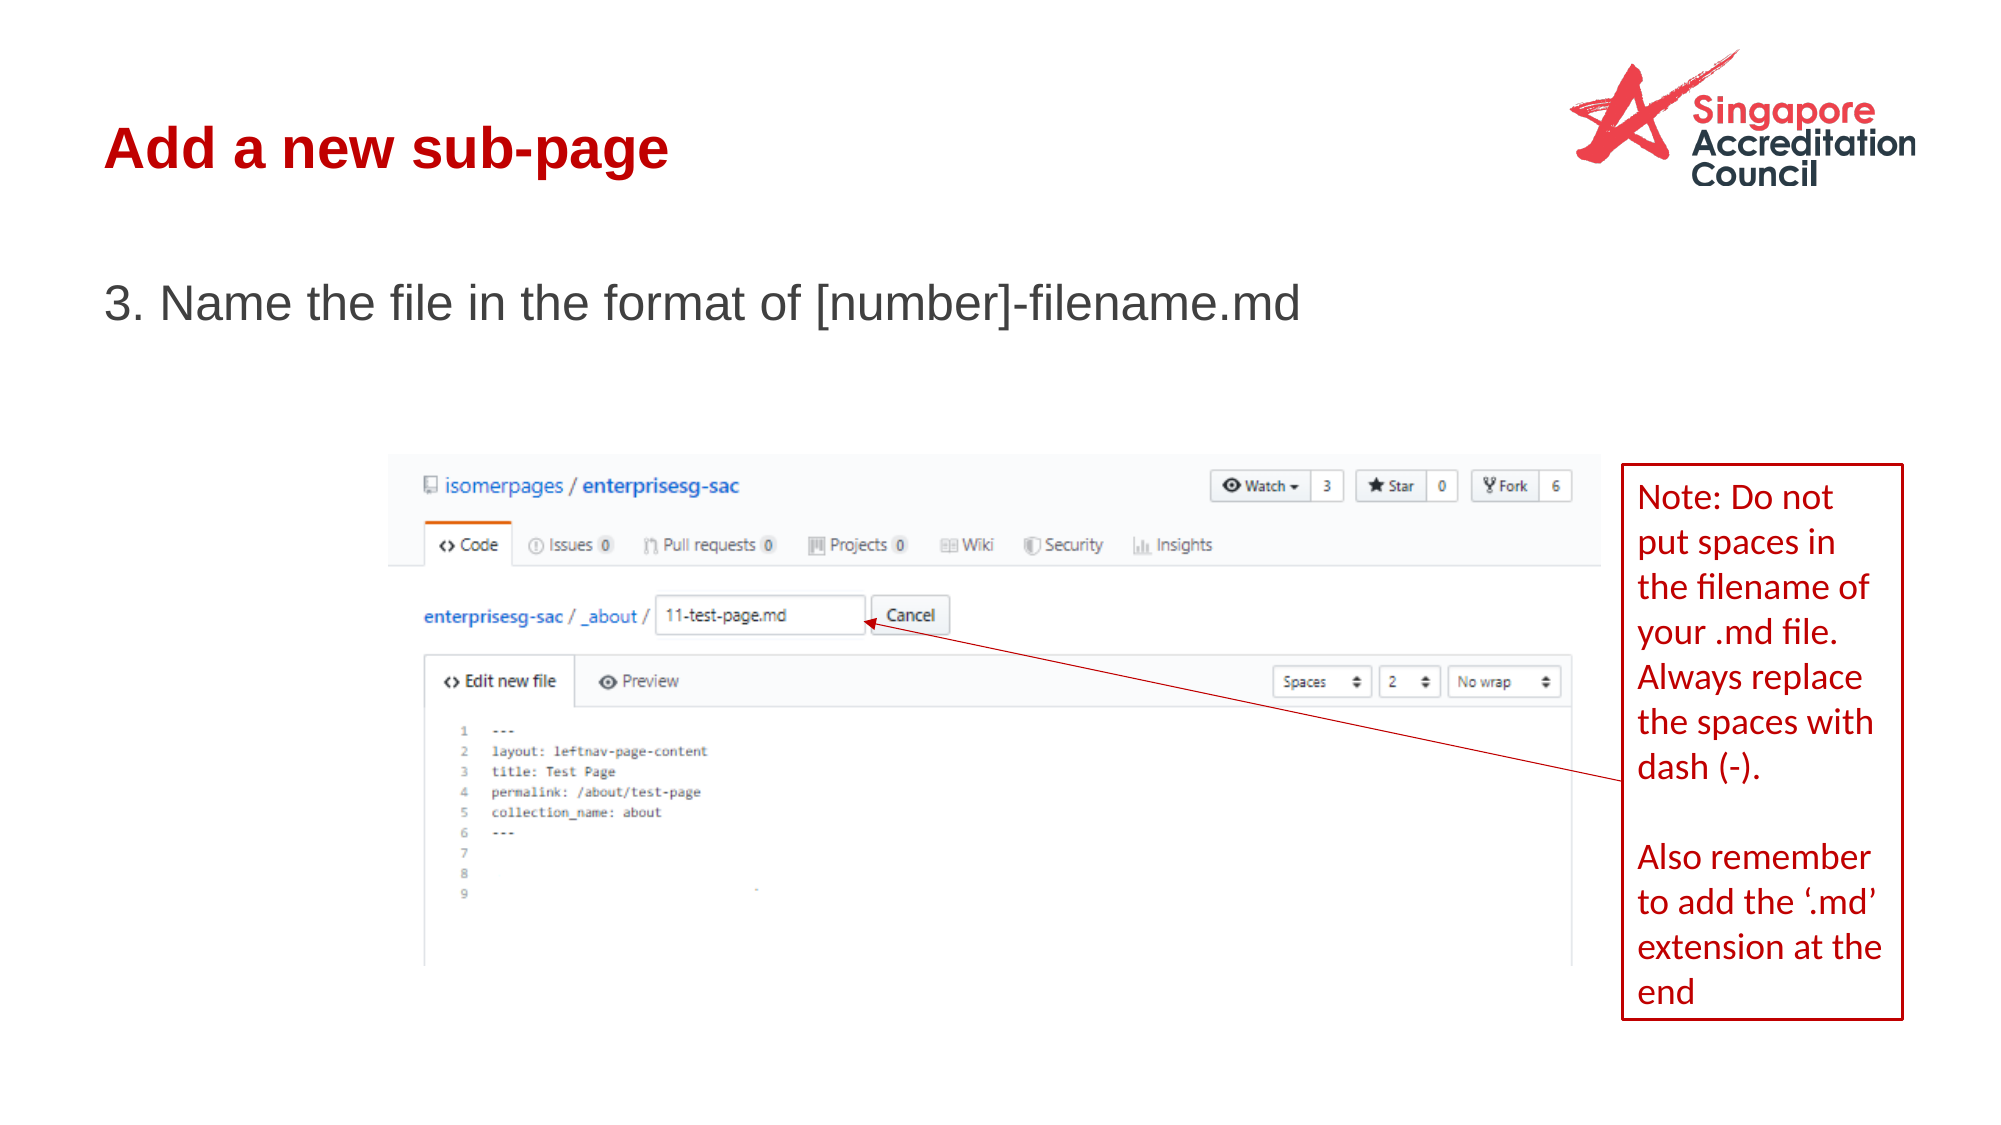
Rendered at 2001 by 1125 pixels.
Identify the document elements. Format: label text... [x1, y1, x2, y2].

list 3. Name the file in the format of [number]-filename.md [88, 269, 1867, 435]
text_box Note: Do not put spaces in the filename of your .md file. Always replace the spaces with dash (-). Also remember to add the ‘.md’ extension at the end [1622, 464, 1903, 1020]
title Add a new sub-page [88, 58, 1559, 241]
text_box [863, 621, 1623, 782]
picture [388, 454, 1601, 966]
